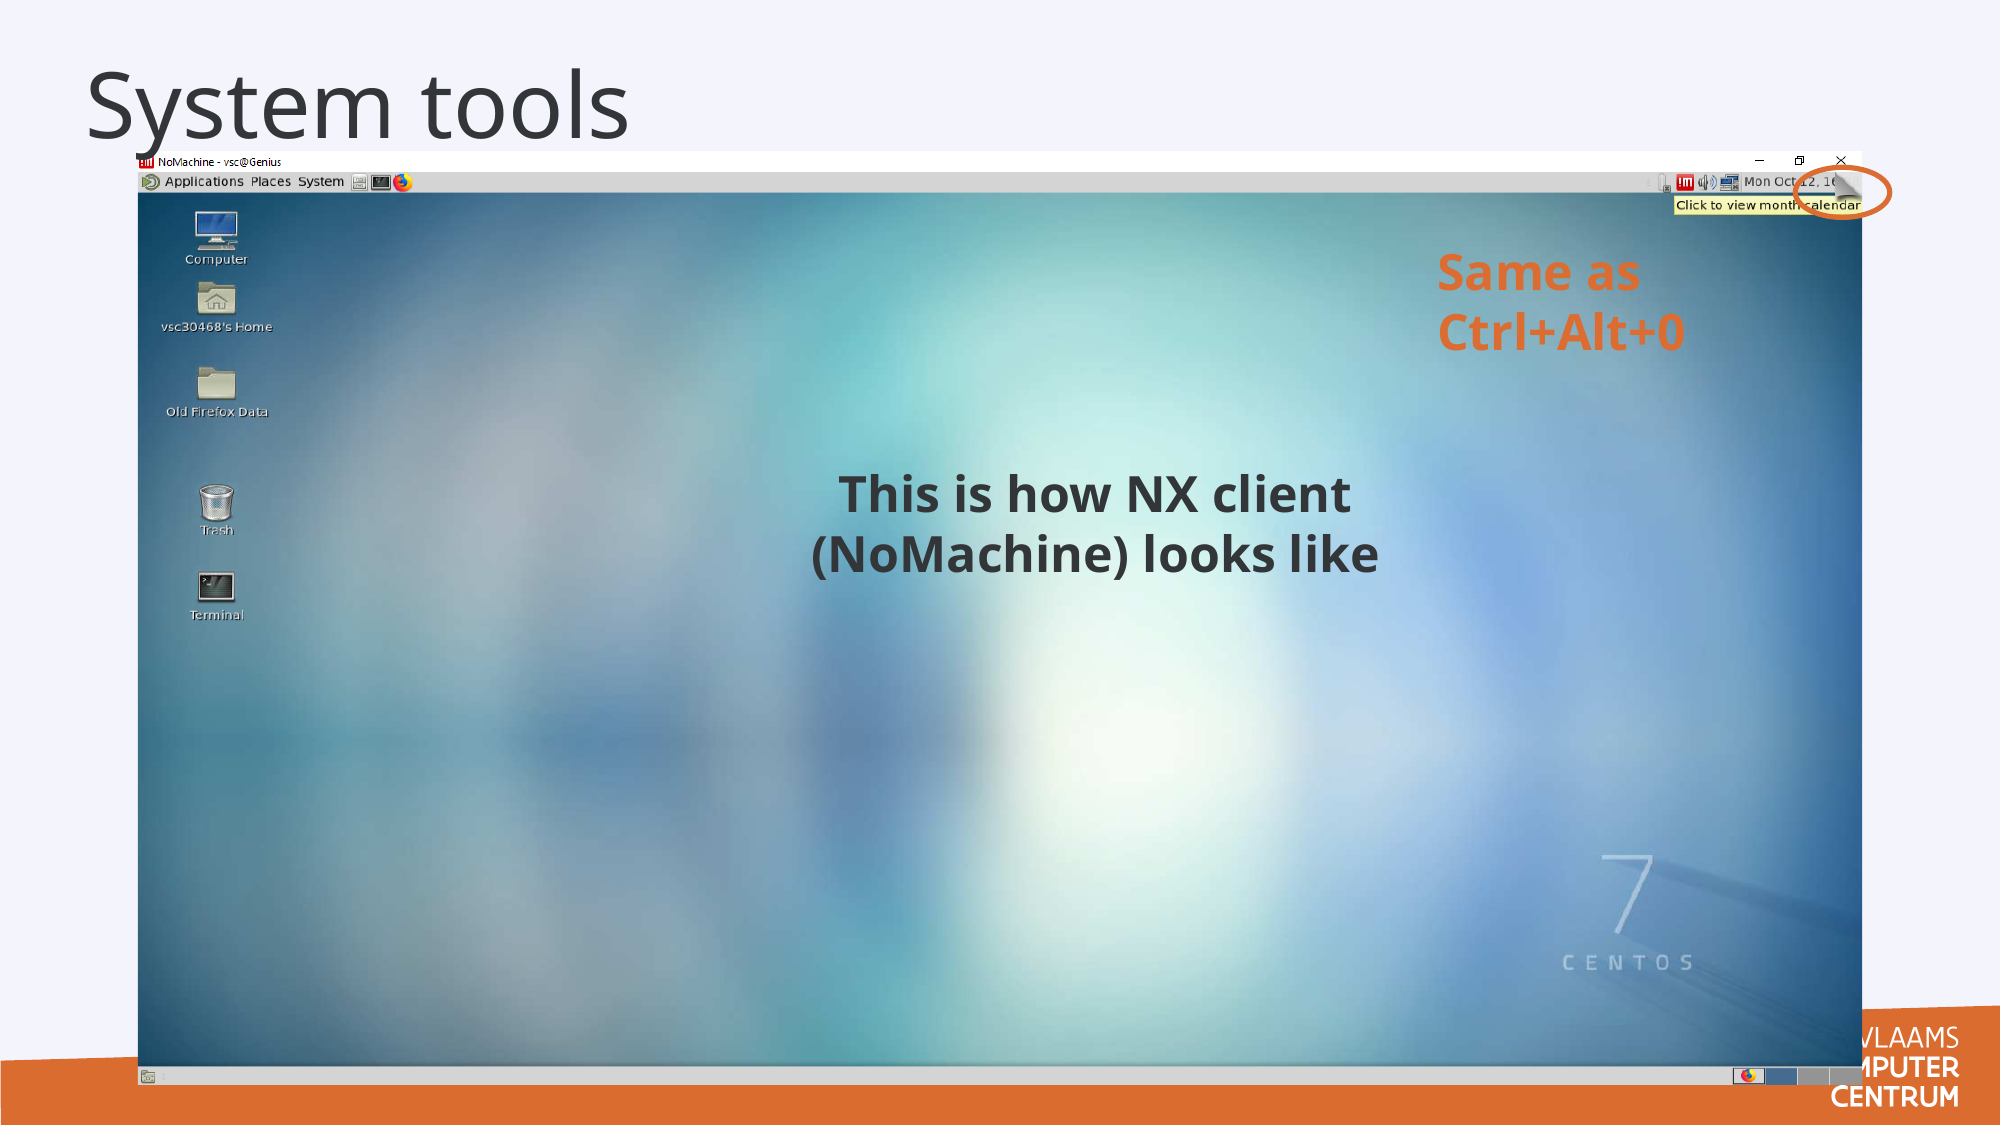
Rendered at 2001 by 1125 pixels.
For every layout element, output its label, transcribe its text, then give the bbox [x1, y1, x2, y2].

text_box [1863, 168, 1891, 216]
title System tools [70, 0, 1796, 218]
picture [137, 151, 1960, 1117]
